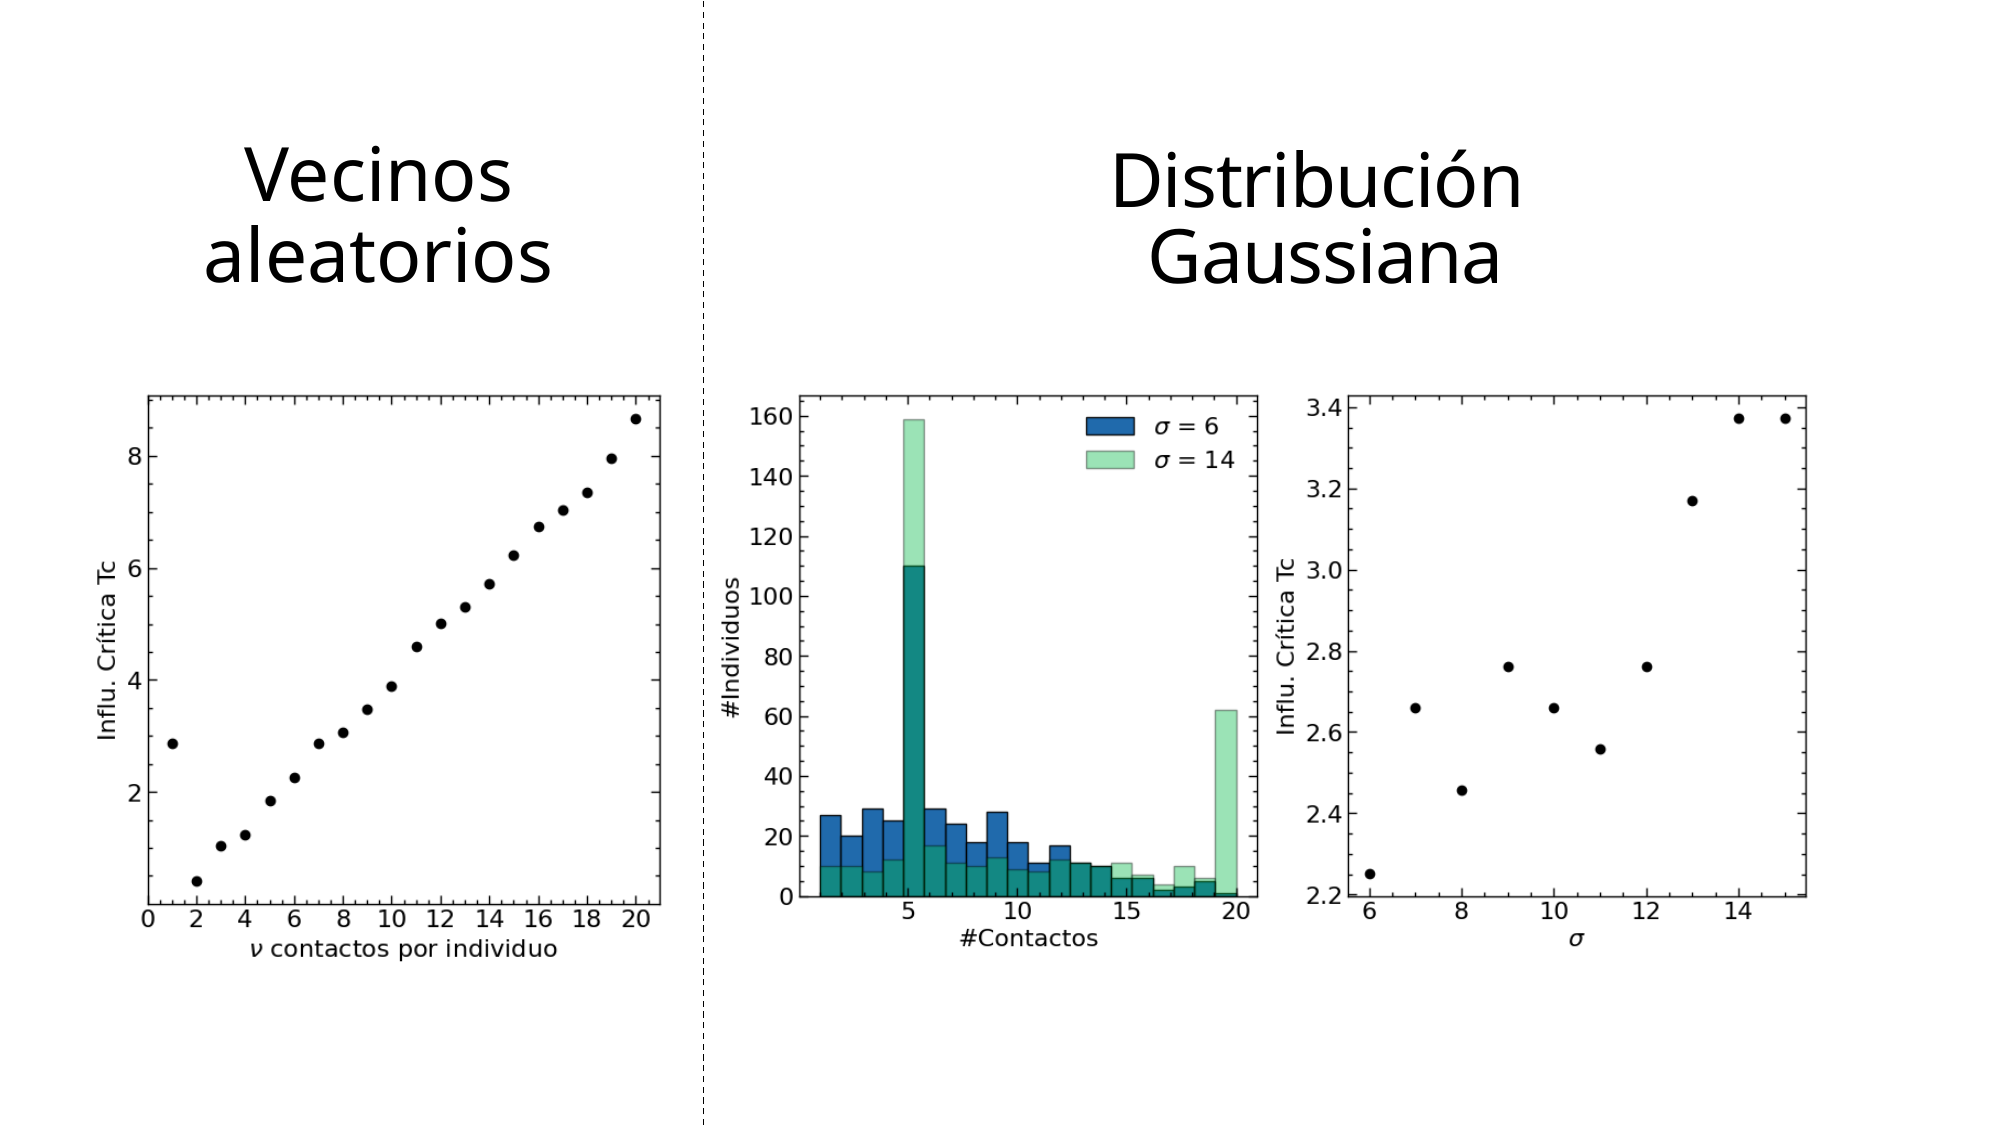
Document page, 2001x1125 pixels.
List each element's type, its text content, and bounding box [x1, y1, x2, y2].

picture [93, 390, 665, 969]
picture [715, 390, 1812, 956]
title Vecinos aleatorios [99, 188, 658, 307]
text_box Distribución Gaussiana [999, 140, 1652, 307]
